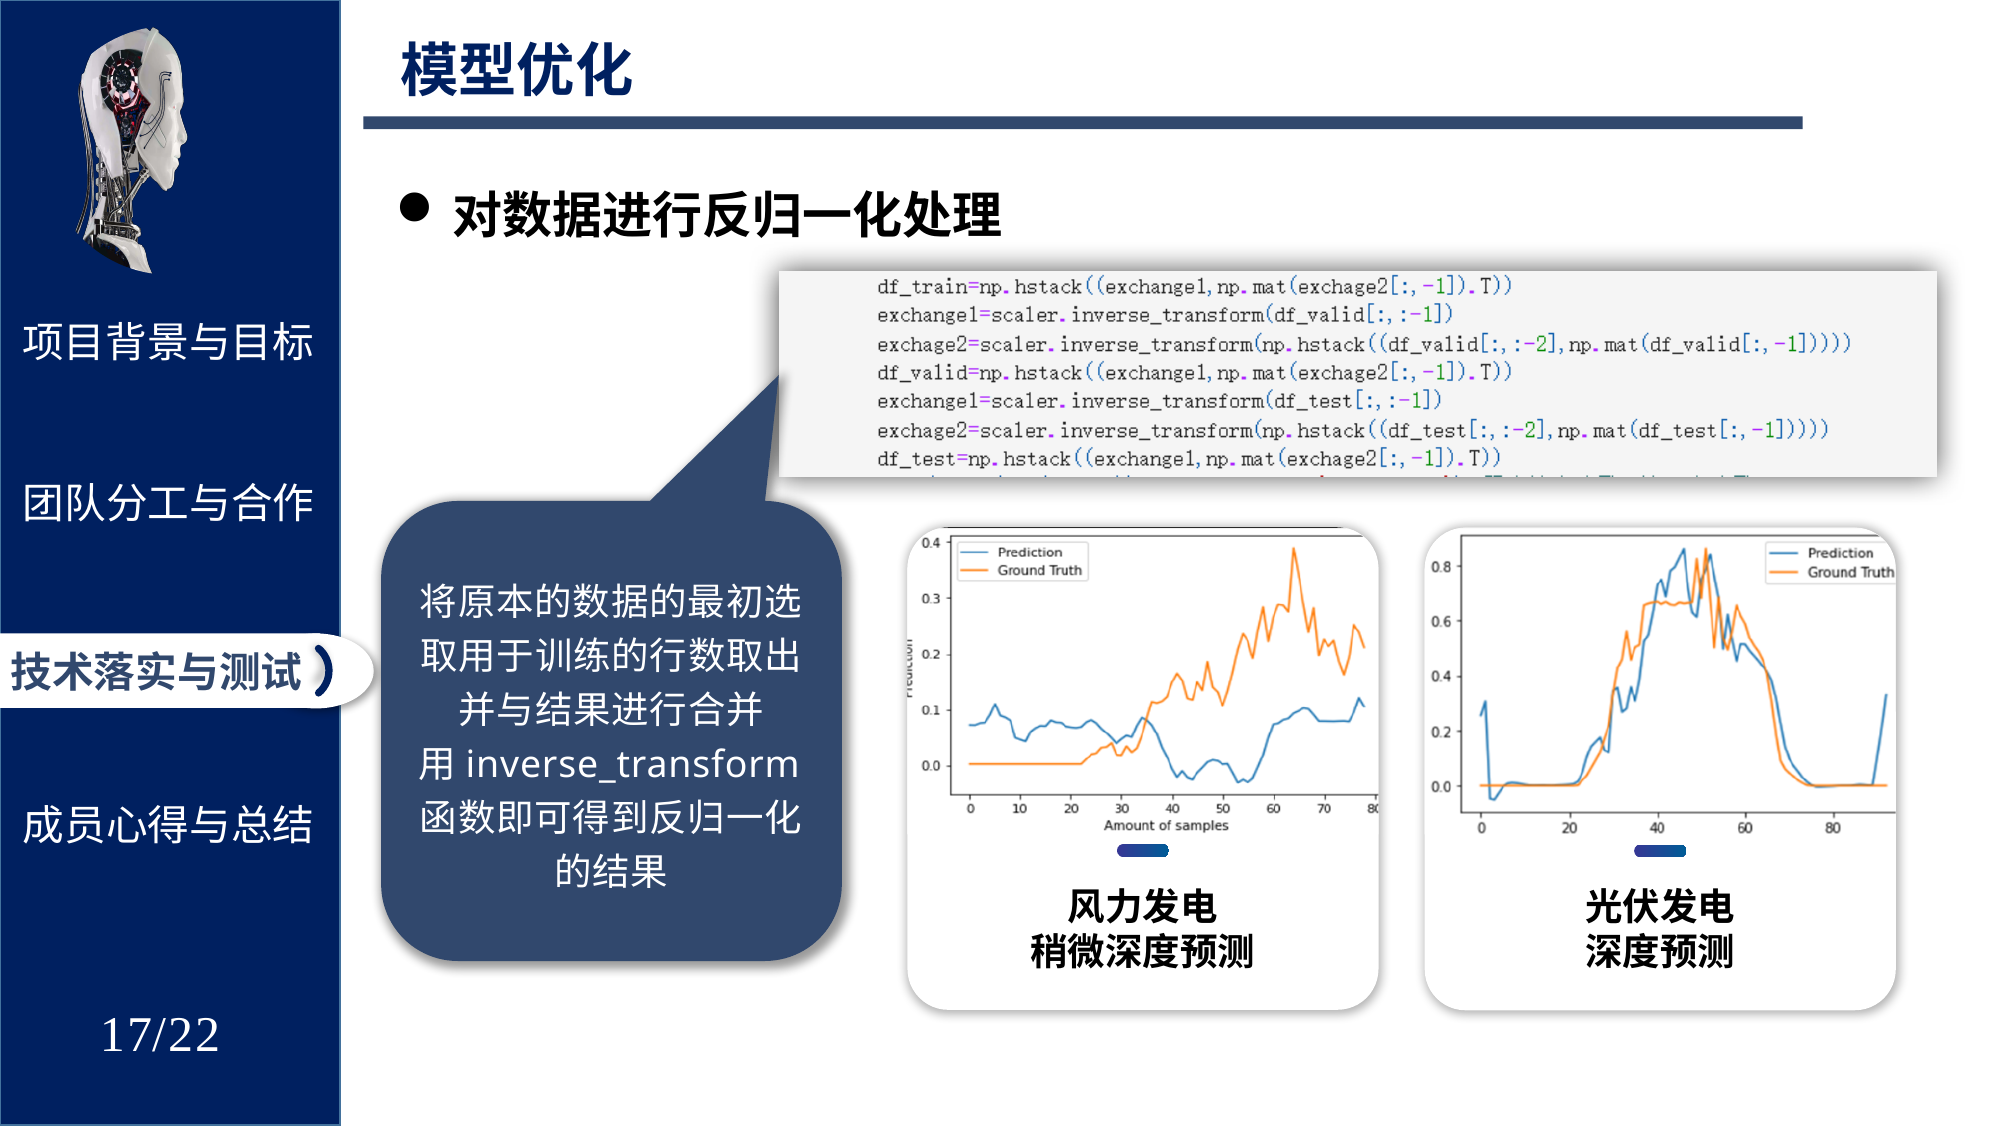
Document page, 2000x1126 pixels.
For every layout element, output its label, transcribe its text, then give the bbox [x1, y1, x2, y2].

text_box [907, 527, 1896, 1011]
text_box 模型优化 [385, 25, 1426, 111]
text_box 对数据进行反归一化处理 [381, 175, 1781, 251]
text_box 将原本的数据的最初选取用于训练的行数取出 并与结果进行合并 用inverse_transform函数即可得到反归一化的结果 [380, 374, 843, 963]
picture [778, 271, 1937, 477]
picture [45, 25, 295, 275]
